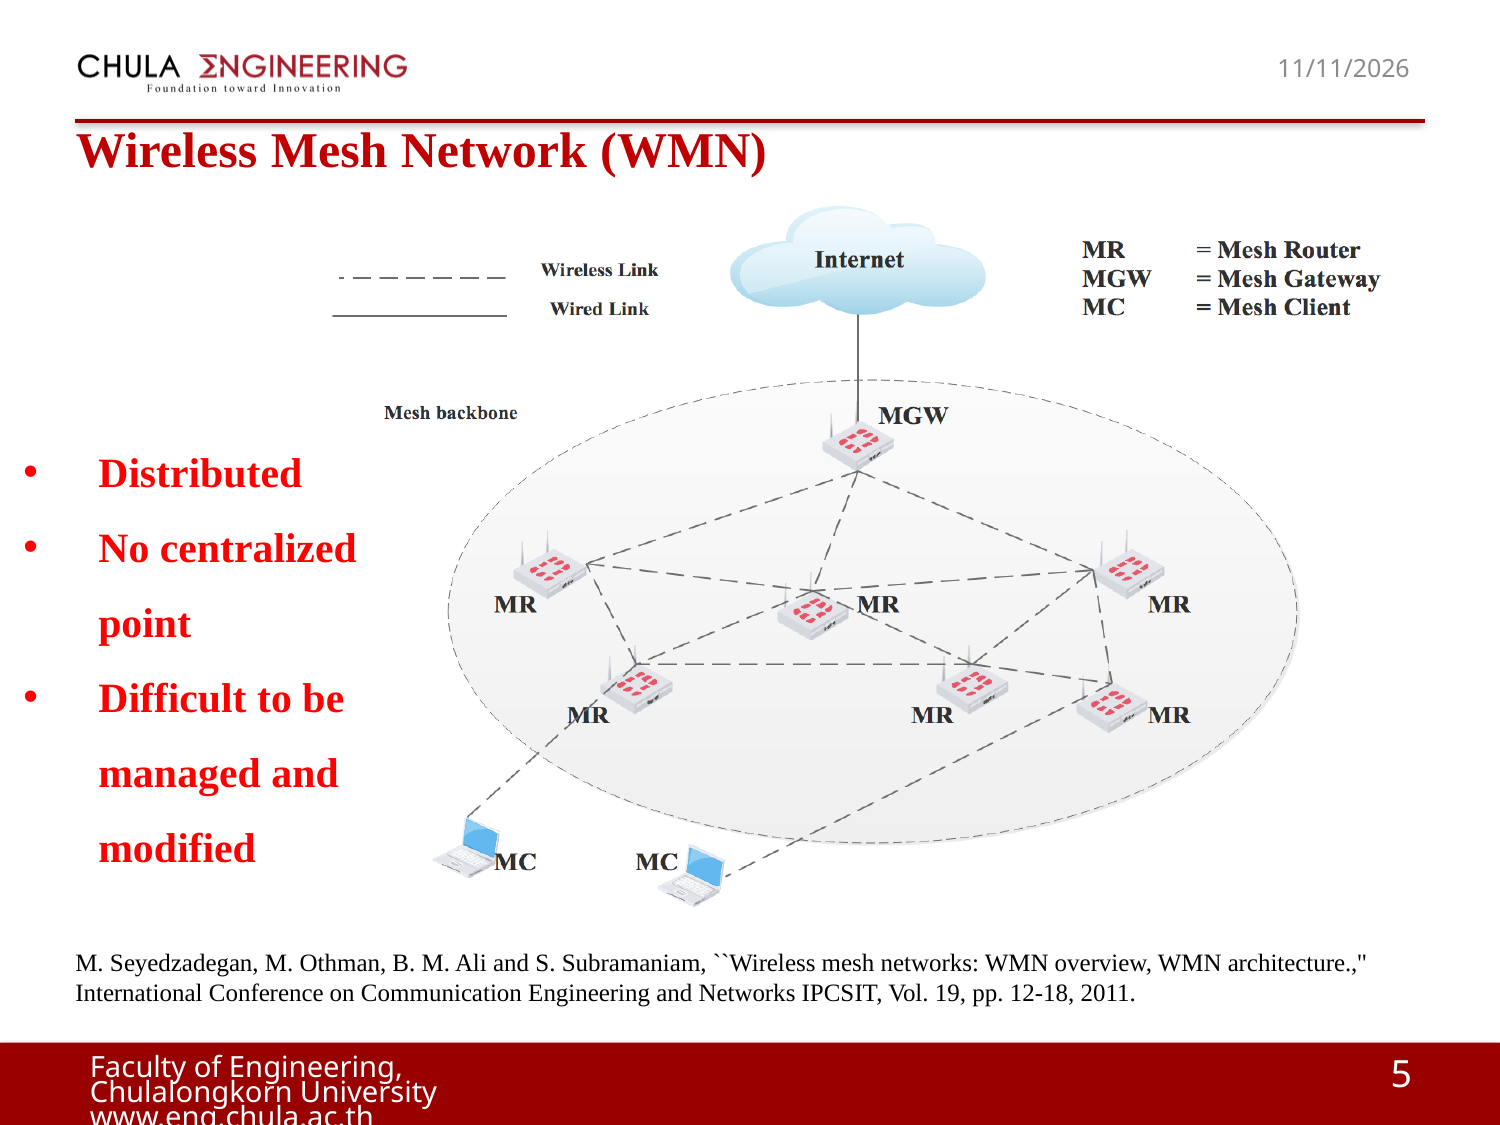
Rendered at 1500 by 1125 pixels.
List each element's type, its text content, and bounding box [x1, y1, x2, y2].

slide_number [1074, 39, 1425, 100]
slide_number 5 [1301, 1042, 1427, 1103]
picture [75, 48, 412, 98]
text_box M. Seyedzadegan, M. Othman, B. M. Ali and S. Subramaniam, ``Wireless mesh networks: WMN overview, WMN architecture.,'' International Conference on Communication Engineering and Networks IPCSIT, Vol. 19, pp. 12-18, 2011. [60, 939, 1418, 1015]
text_box Distributed No centralized point Difficult to be managed and modified [8, 413, 300, 879]
text_box Wireless Mesh Network (WMN) [60, 99, 796, 186]
picture [305, 192, 1419, 933]
